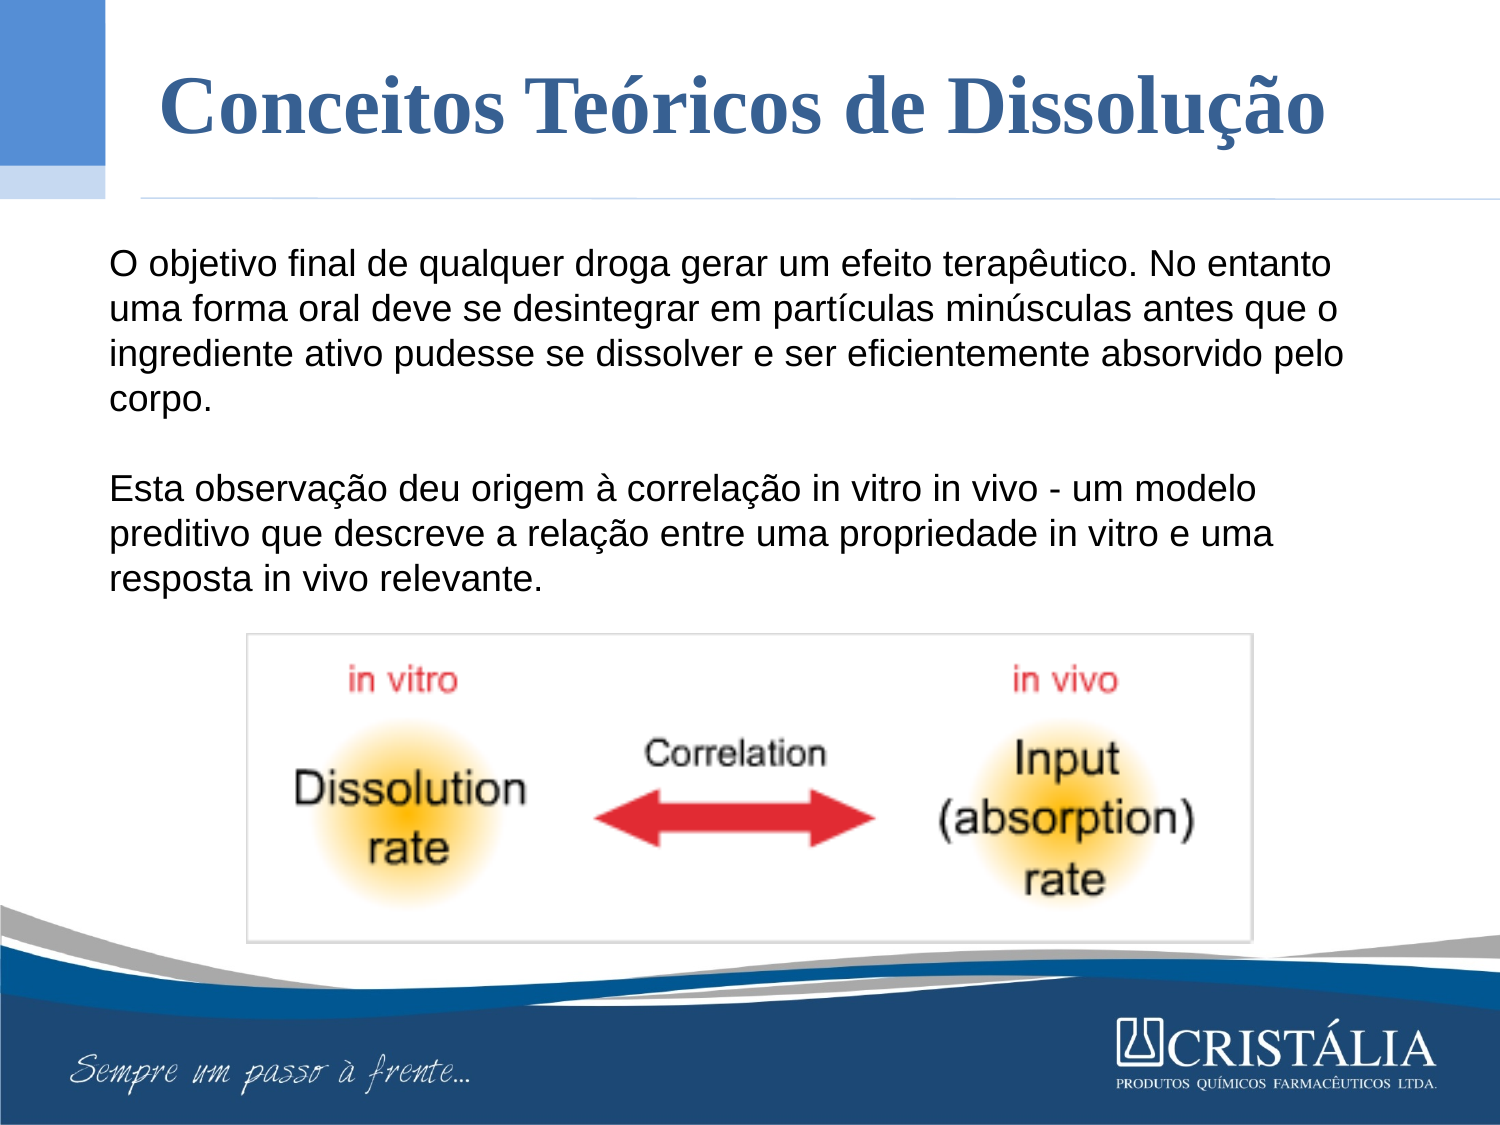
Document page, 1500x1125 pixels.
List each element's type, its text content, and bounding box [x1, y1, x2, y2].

picture [0, 633, 1500, 1125]
text_box Conceitos Teóricos de Dissolução [143, 42, 1436, 158]
text_box O objetivo final de qualquer droga gerar um efeito terapêutico. No entanto uma forma oral deve se desintegrar em partículas minúsculas antes que o ingrediente ativo pudesse se dissolver e ser eficientemente absorvido pelo corpo. Esta observação deu origem à correlação in vitro in vivo - um modelo preditivo que descreve a relação entre uma propriedade in vitro e uma resposta in vivo relevante. [94, 231, 1406, 607]
